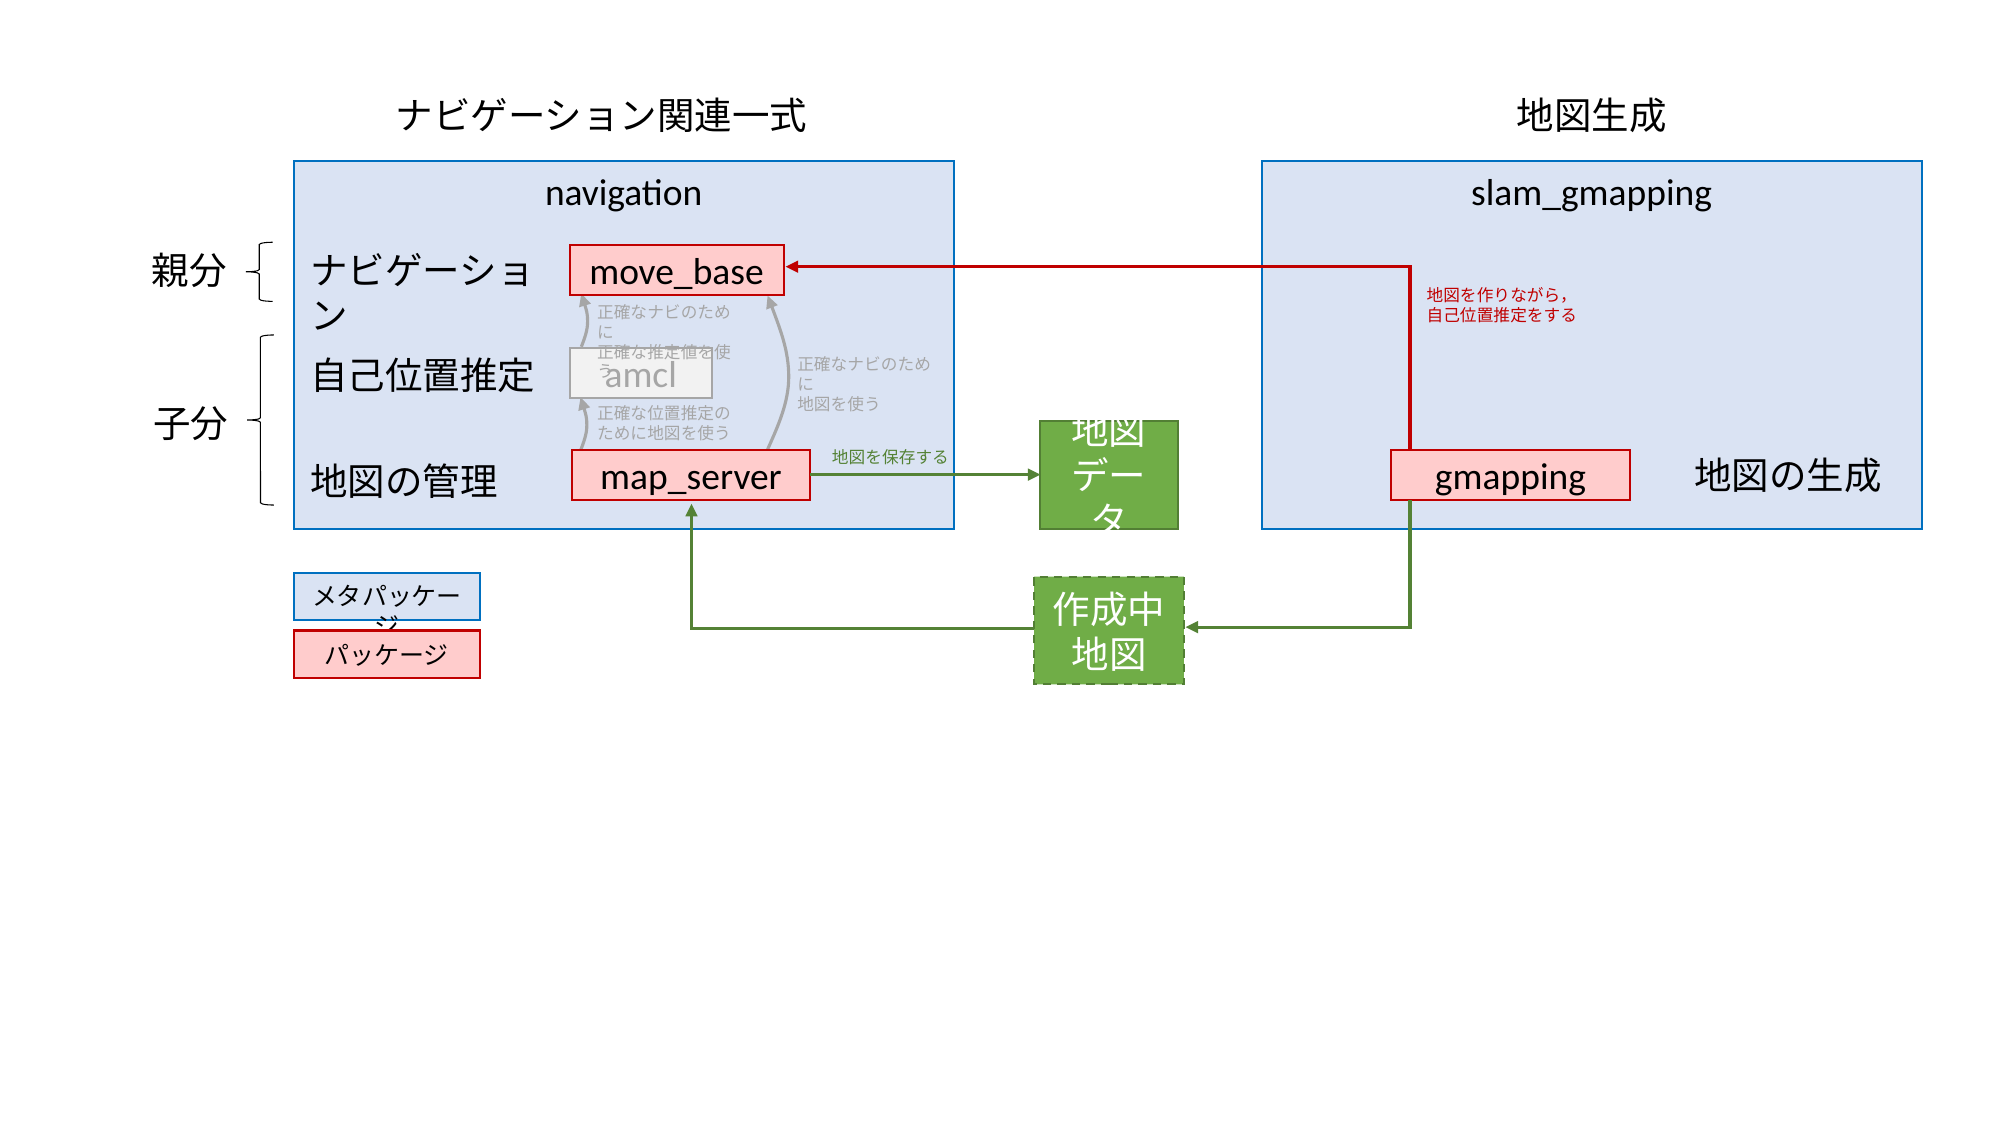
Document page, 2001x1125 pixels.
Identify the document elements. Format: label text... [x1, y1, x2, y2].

text_box 地図生成 [1359, 84, 1825, 145]
text_box 作成中 地図 [1033, 576, 1185, 685]
text_box [685, 503, 1035, 630]
text_box gmapping [1390, 449, 1631, 501]
text_box 地図を作りながら， 自己位置推定をする [1411, 277, 1626, 333]
text_box [766, 296, 786, 449]
text_box [578, 399, 582, 449]
text_box 正確なナビのために 地図を使う [782, 346, 957, 421]
text_box navigation [293, 160, 955, 530]
text_box map_server [571, 449, 811, 501]
text_box 自己位置推定 [295, 345, 565, 405]
text_box ナビゲーション [295, 239, 580, 345]
text_box 地図を保存する [817, 439, 972, 474]
text_box move_base [569, 244, 785, 296]
text_box 正確な位置推定のために地図を使う [582, 395, 757, 449]
text_box ナビゲーション関連一式 [368, 84, 835, 145]
text_box 正確なナビのために 正確な推定値を使う [582, 294, 757, 389]
text_box 子分 [138, 392, 246, 453]
text_box メタパッケージ [293, 572, 481, 621]
text_box slam_gmapping [1261, 160, 1923, 530]
text_box 地図の管理 [295, 450, 565, 511]
text_box 親分 [137, 239, 245, 300]
text_box [247, 334, 274, 506]
text_box 地図 データ [1039, 420, 1179, 530]
text_box amcl [569, 347, 713, 399]
text_box [1185, 500, 1411, 634]
text_box 地図の生成 [1679, 444, 1906, 505]
text_box パッケージ [293, 629, 481, 679]
text_box [785, 260, 1411, 450]
text_box [245, 241, 273, 302]
